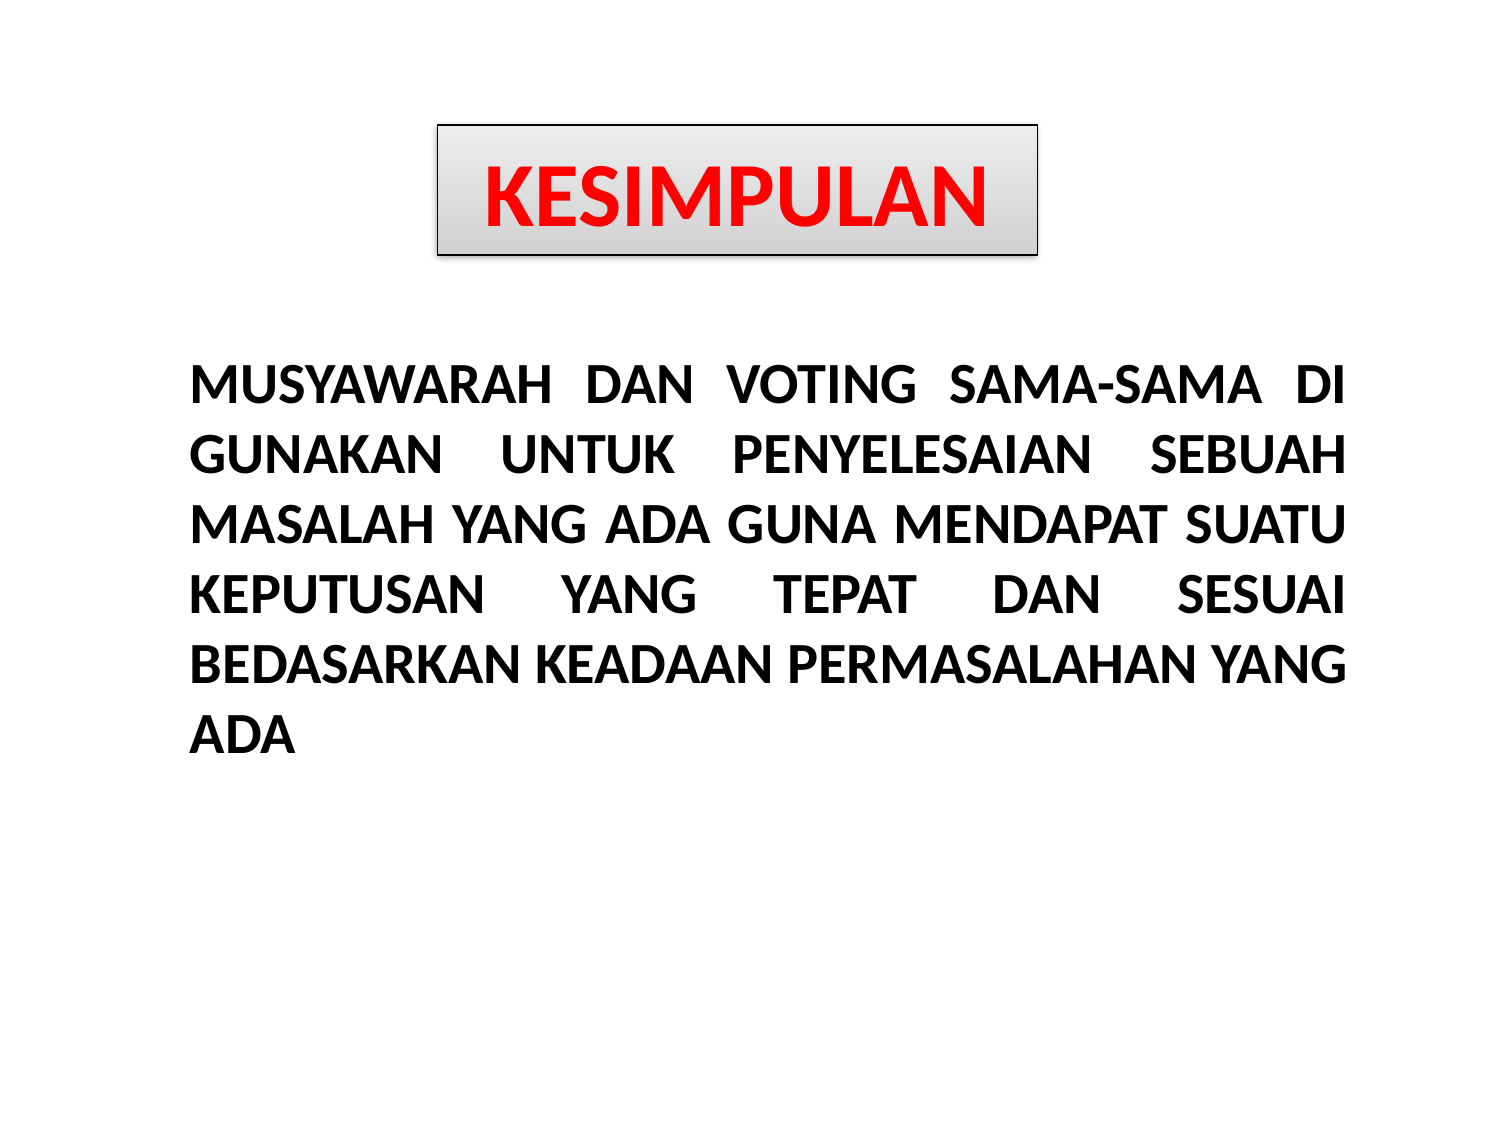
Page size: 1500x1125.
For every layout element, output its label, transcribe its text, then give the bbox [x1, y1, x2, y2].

title KESIMPULAN [437, 124, 1038, 256]
list MUSYAWARAH DAN VOTING SAMA-SAMA DI GUNAKAN UNTUK PENYELESAIAN SEBUAH MASALAH YANG ADA GUNA MENDAPAT SUATU KEPUTUSAN YANG TEPAT DAN SESUAI BEDASARKAN KEADAAN PERMASALAHAN YANG ADA [174, 337, 1363, 813]
